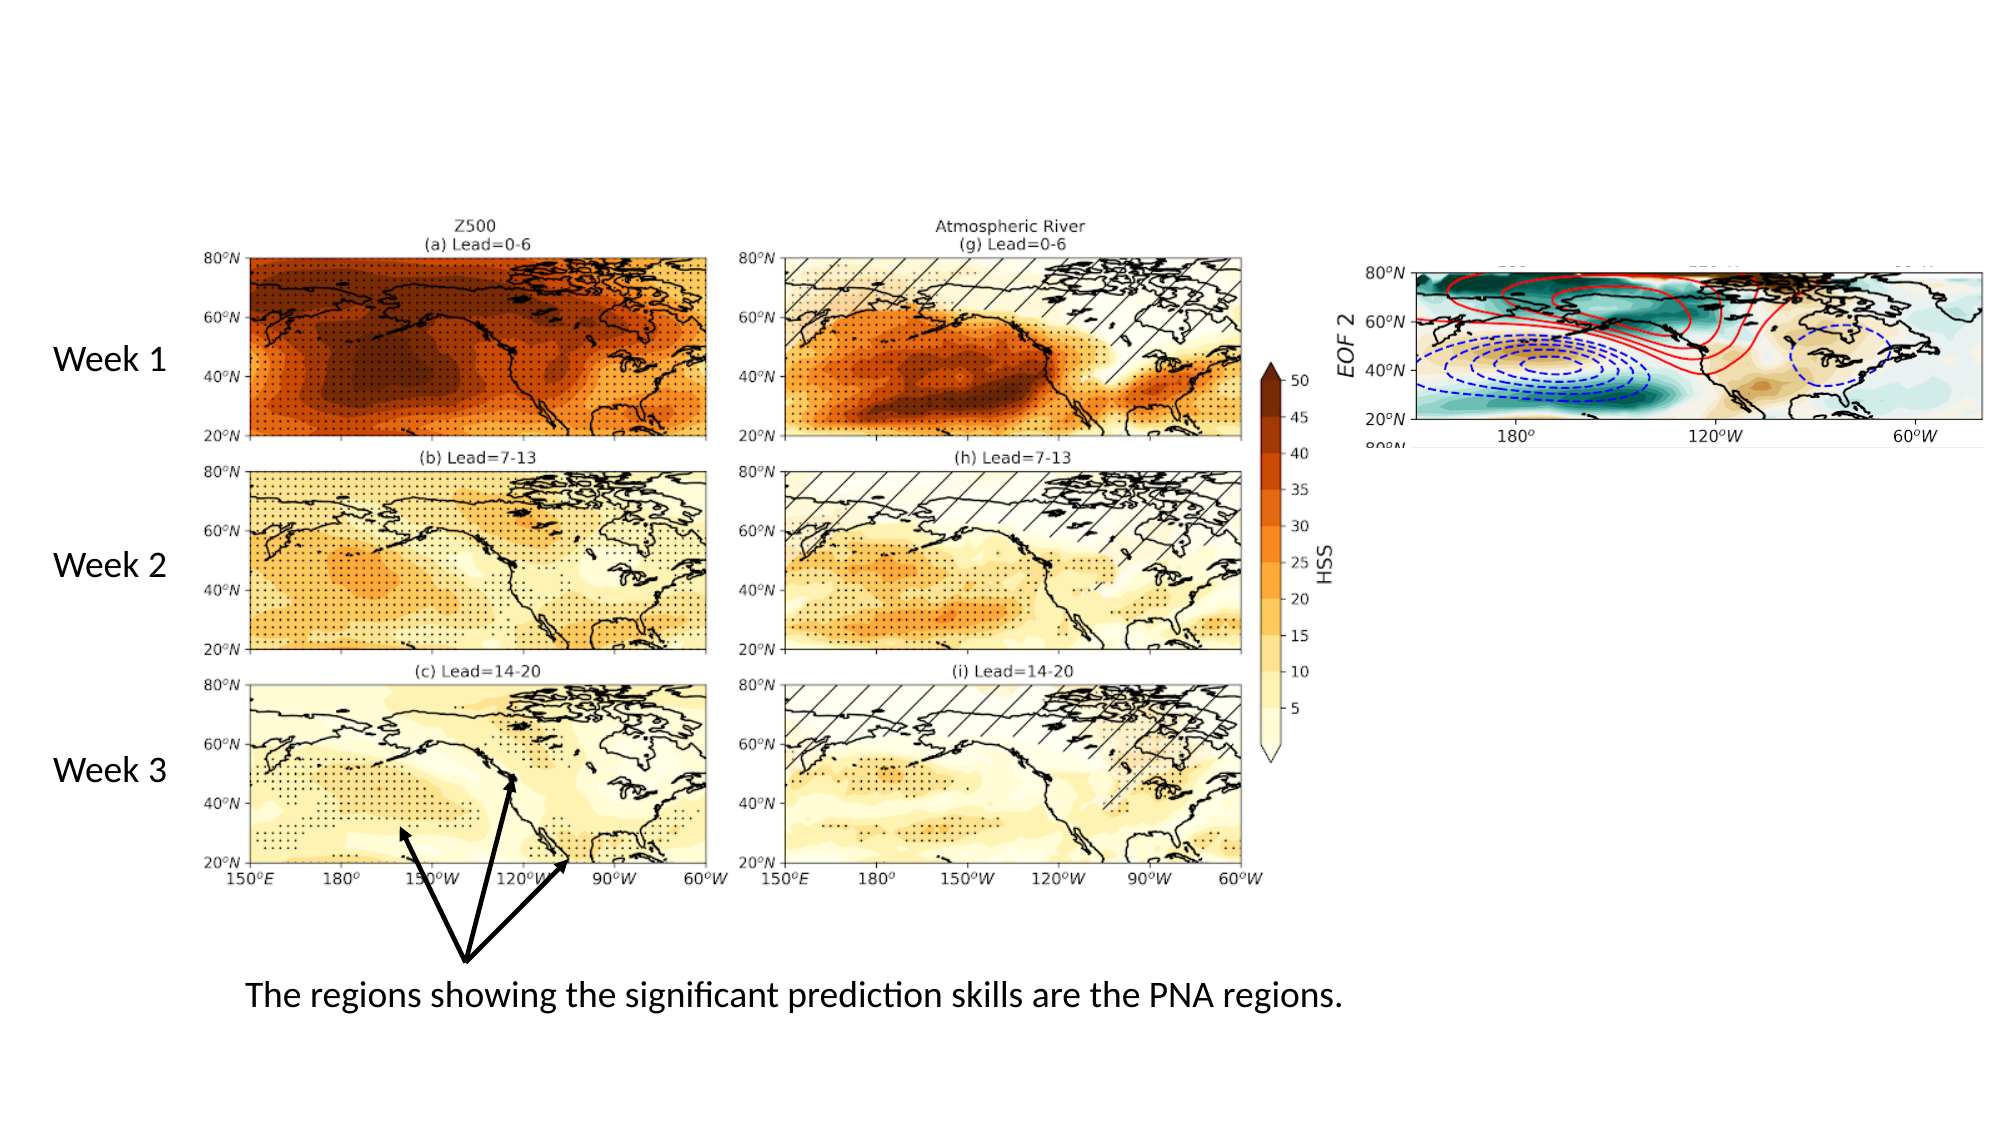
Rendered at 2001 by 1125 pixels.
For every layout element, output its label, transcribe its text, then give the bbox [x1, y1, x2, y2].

text_box Week 2 [38, 532, 182, 592]
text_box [465, 777, 514, 859]
text_box The regions showing the significant prediction skills are the PNA regions. [230, 962, 1369, 1023]
picture [197, 162, 2000, 963]
text_box Week 3 [38, 737, 182, 797]
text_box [465, 859, 569, 963]
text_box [399, 826, 465, 963]
text_box Week 1 [38, 327, 182, 387]
